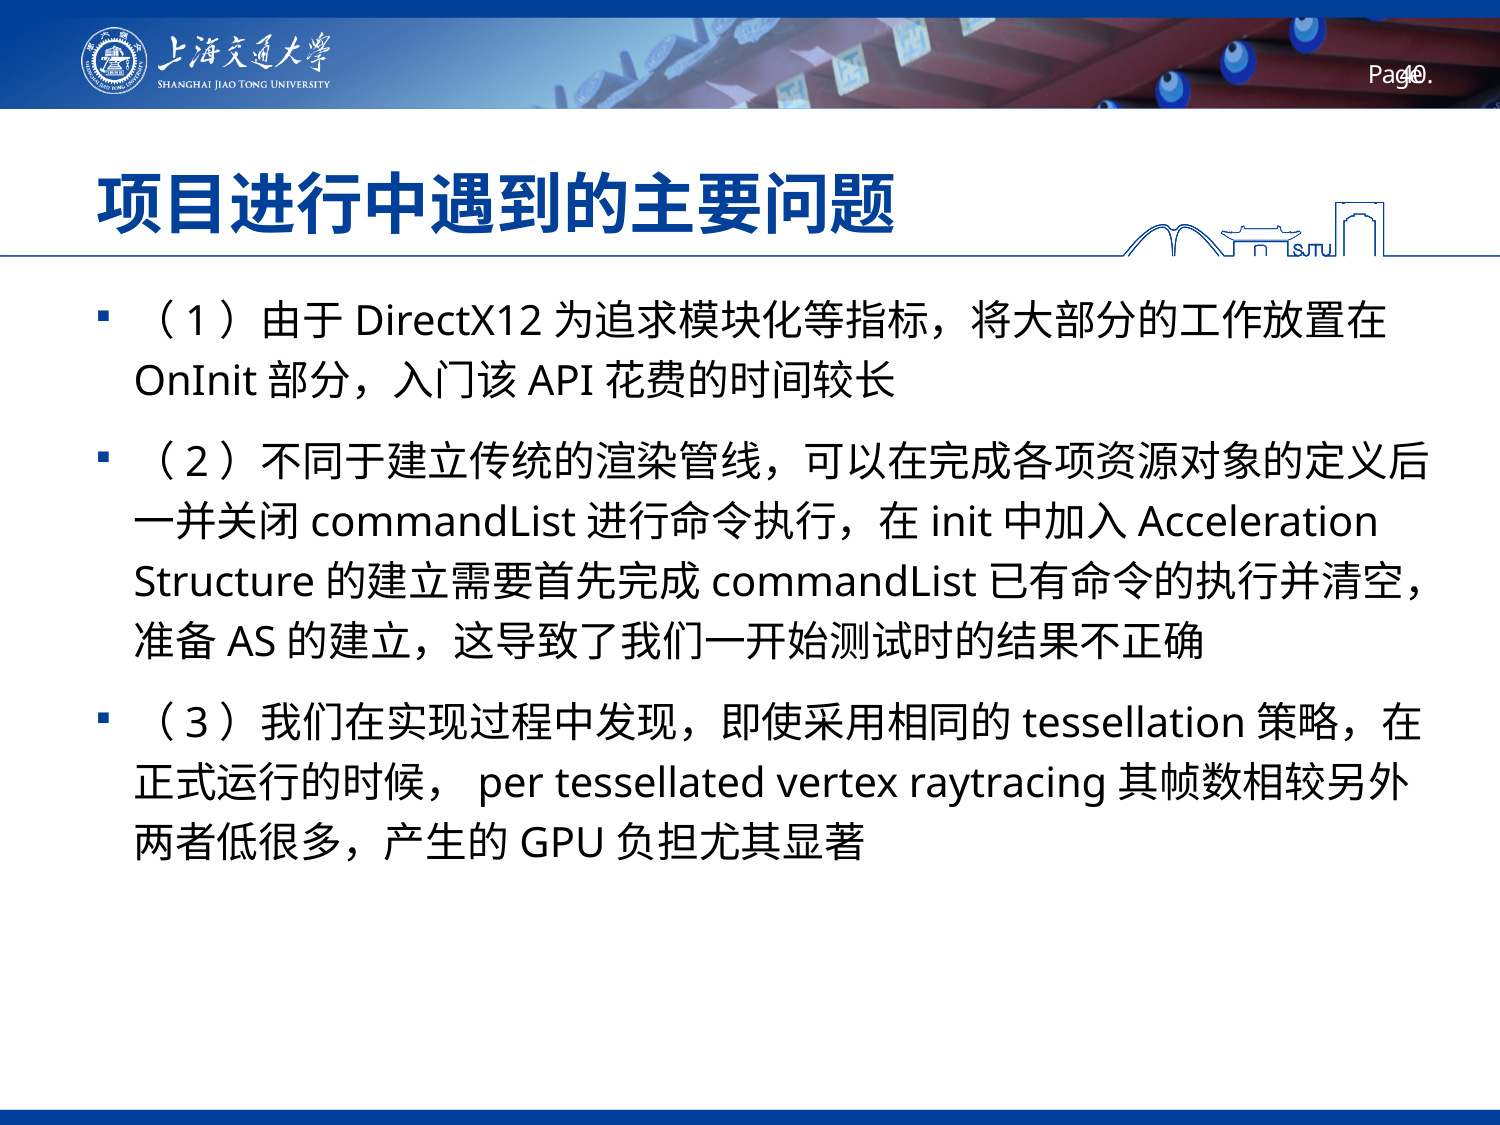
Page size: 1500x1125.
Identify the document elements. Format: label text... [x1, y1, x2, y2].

list （1）由于DirectX12为追求模块化等指标，将大部分的工作放置在OnInit部分，入门该API花费的时间较长 （2）不同于建立传统的渲染管线，可以在完成各项资源对象的定义后一并关闭commandList进行命令执行，在init中加入Acceleration Structure的建立需要首先完成commandList已有命令的执行并清空，准备AS的建立，这导致了我们一开始测试时的结果不正确 （3）我们在实现过程中发现，即使采用相同的tessellation策略，在正式运行的时候，per tessellated vertex raytracing其帧数相较另外两者低很多，产生的GPU负担尤其显著 [81, 276, 1455, 1084]
title 项目进行中遇到的主要问题 [81, 160, 1455, 255]
picture [0, 18, 1500, 109]
